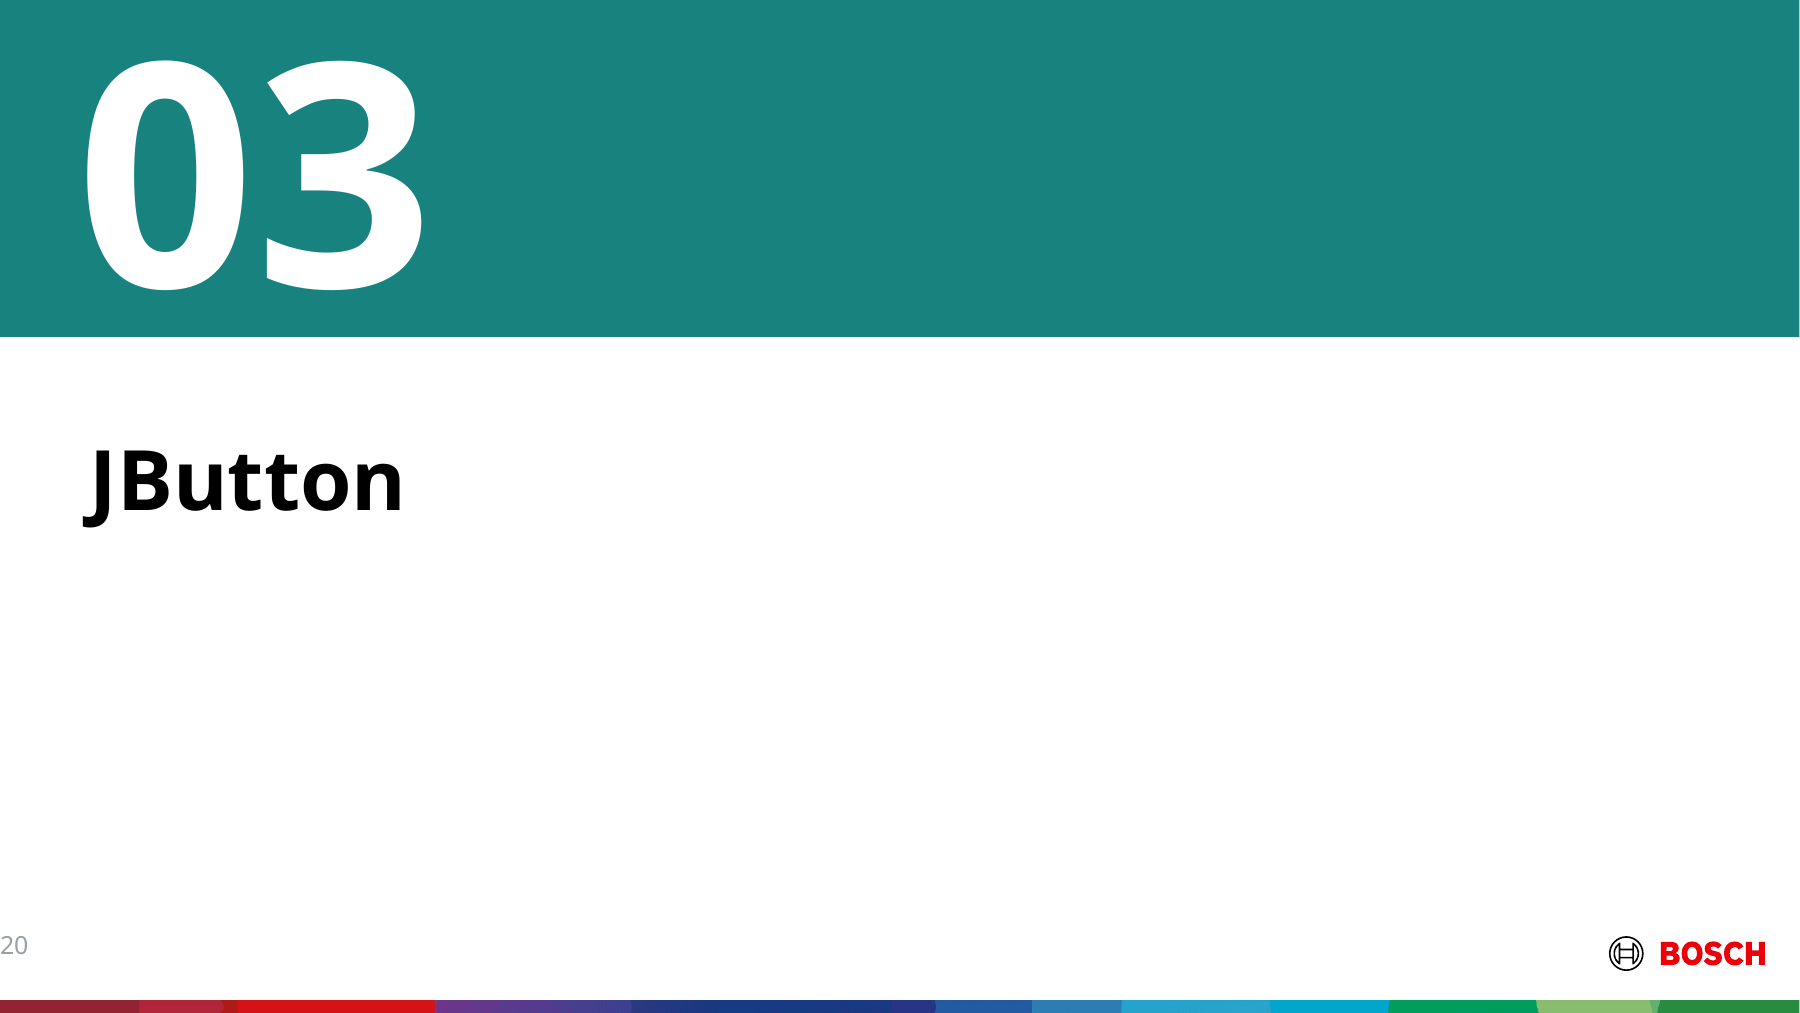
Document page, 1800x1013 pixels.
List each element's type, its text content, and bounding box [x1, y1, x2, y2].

slide_number 20 [0, 929, 48, 997]
title 03 [76, 0, 439, 338]
picture [1388, 1000, 1800, 1013]
list JButton [89, 426, 1611, 902]
picture [0, 1000, 1270, 1013]
